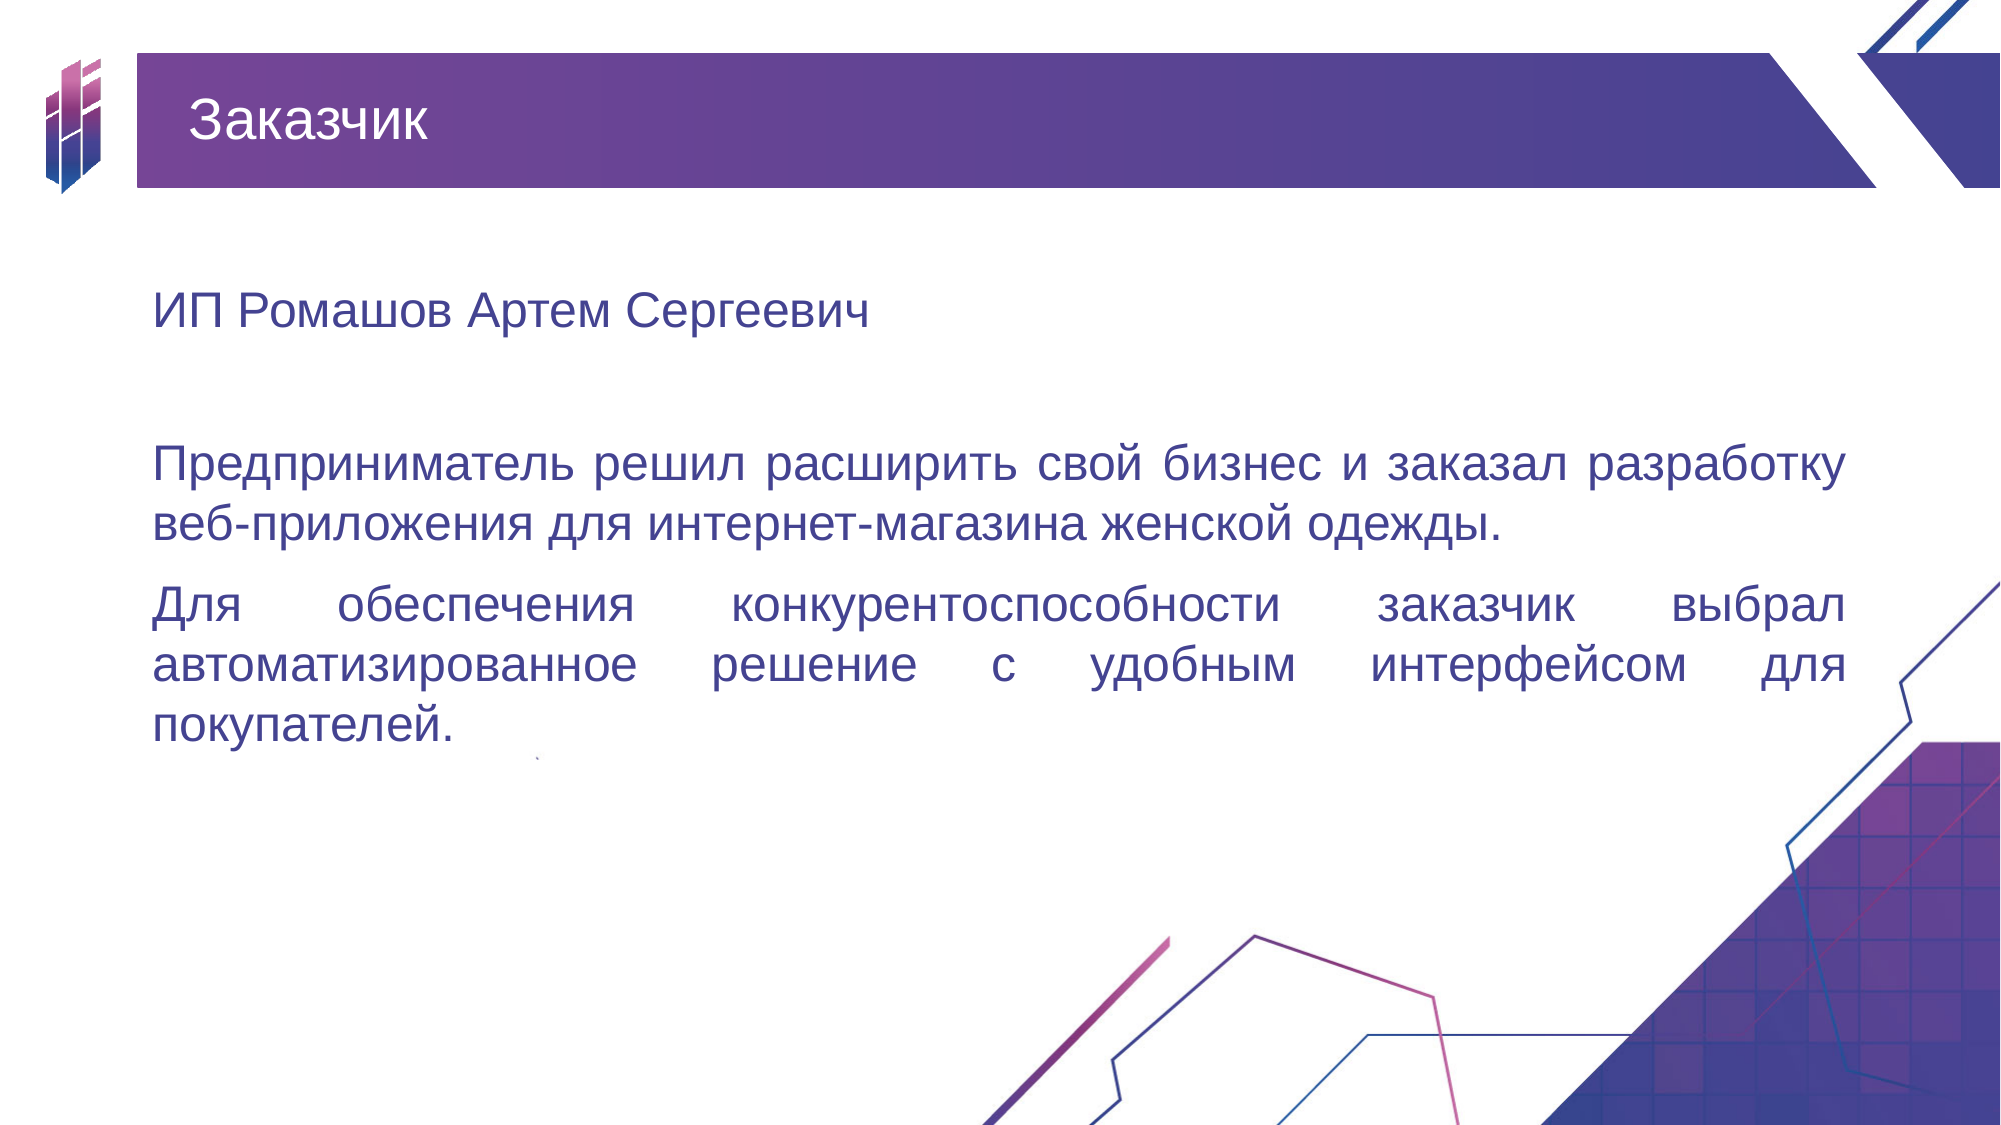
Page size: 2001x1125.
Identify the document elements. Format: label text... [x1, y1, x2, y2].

picture [0, 0, 2001, 1125]
title Заказчик [173, 53, 1863, 188]
text_box ИП Ромашов Артем Сергеевич [137, 270, 1863, 376]
list Предприниматель решил расширить свой бизнес и заказал разработку веб-приложения для интернет-магазина женской одежды. Для обеспечения конкурентоспособности заказчик выбрал автоматизированное решение с удобным интерфейсом для покупателей. [137, 422, 1863, 785]
